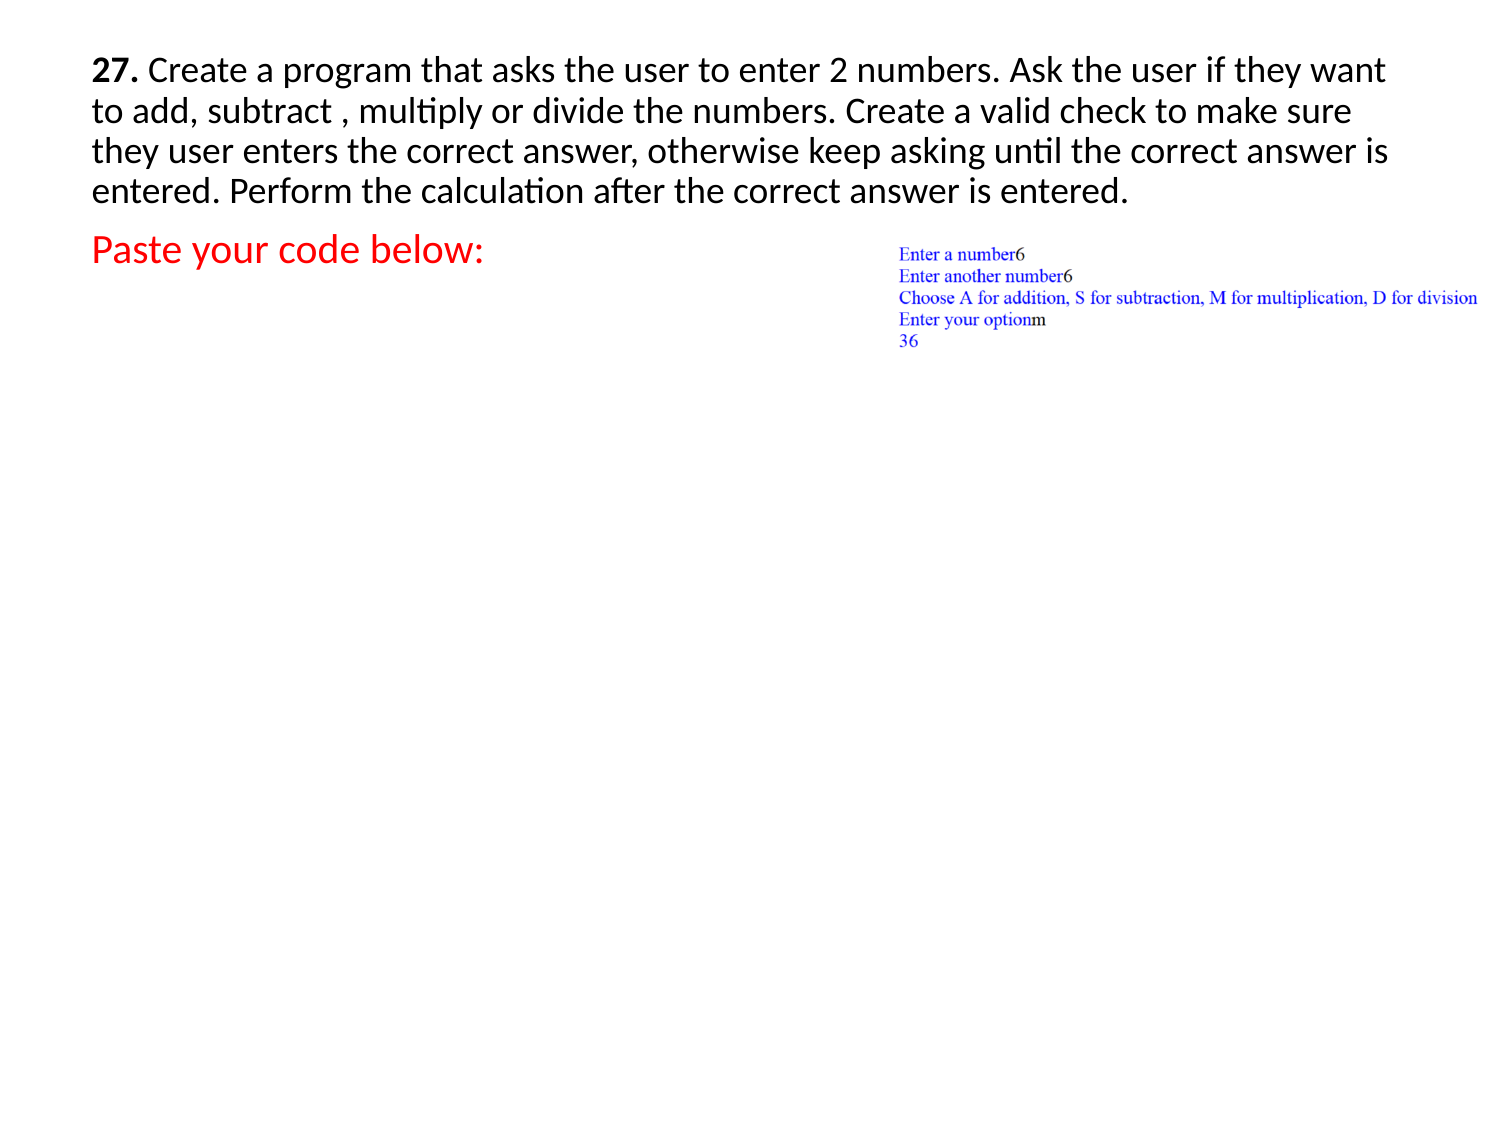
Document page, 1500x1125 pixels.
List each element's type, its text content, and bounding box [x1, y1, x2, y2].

picture [898, 243, 1481, 350]
list 27. Create a program that asks the user to enter 2 numbers. Ask the user if they want to add, subtract , multiply or divide the numbers. Create a valid check to make sure they user enters the correct answer, otherwise keep asking until the correct answer is entered. Perform the calculation after the correct answer is entered. Paste your code below: [76, 42, 1427, 786]
